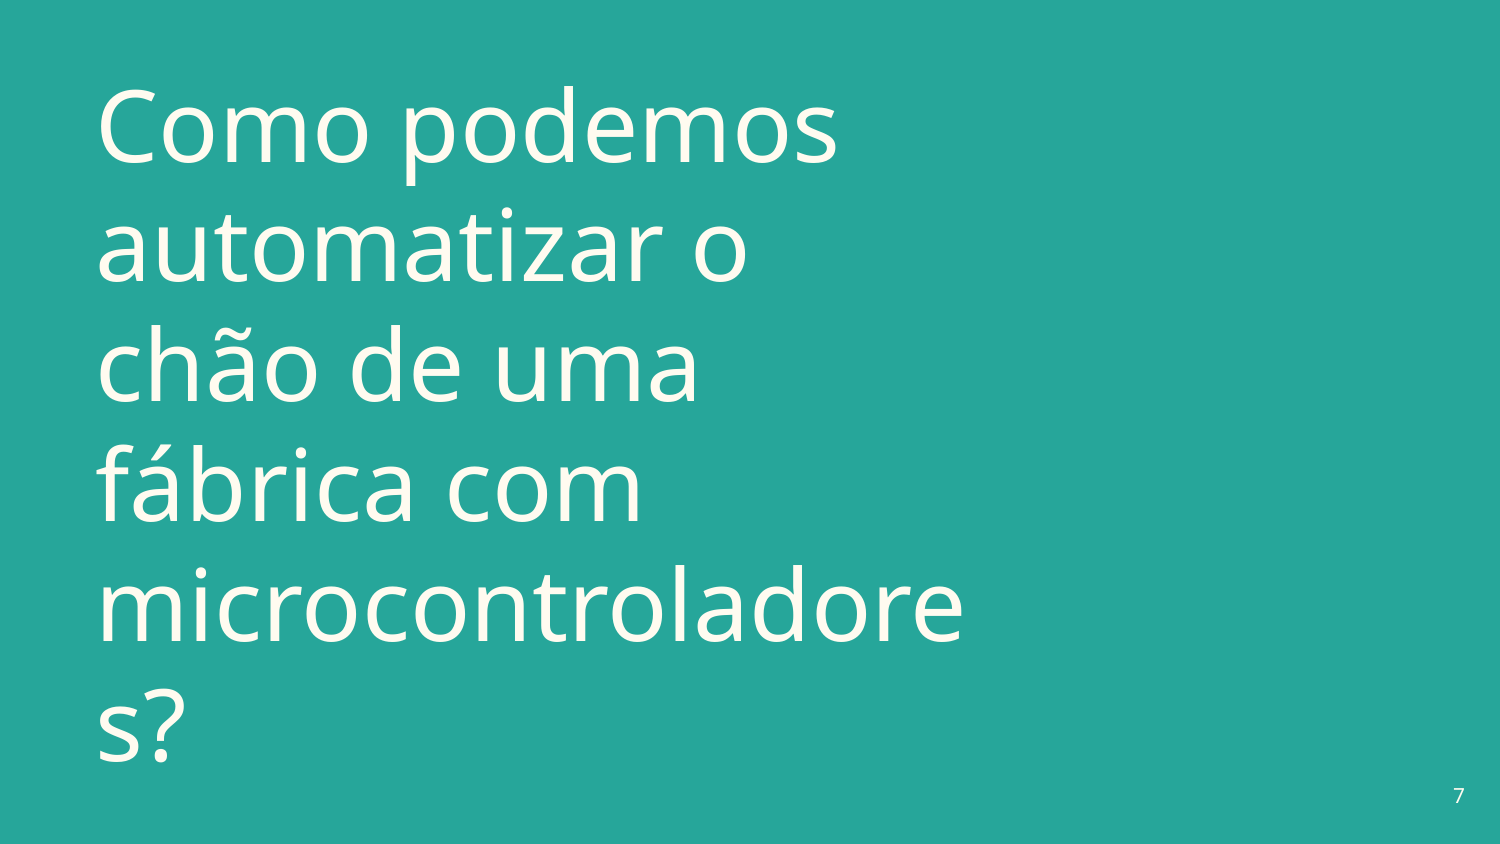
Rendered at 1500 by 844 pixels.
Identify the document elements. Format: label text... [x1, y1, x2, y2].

slide_number ‹#› [1389, 764, 1480, 830]
title Como podemos automatizar o chão de uma fábrica com microcontroladores? [80, 86, 1000, 758]
